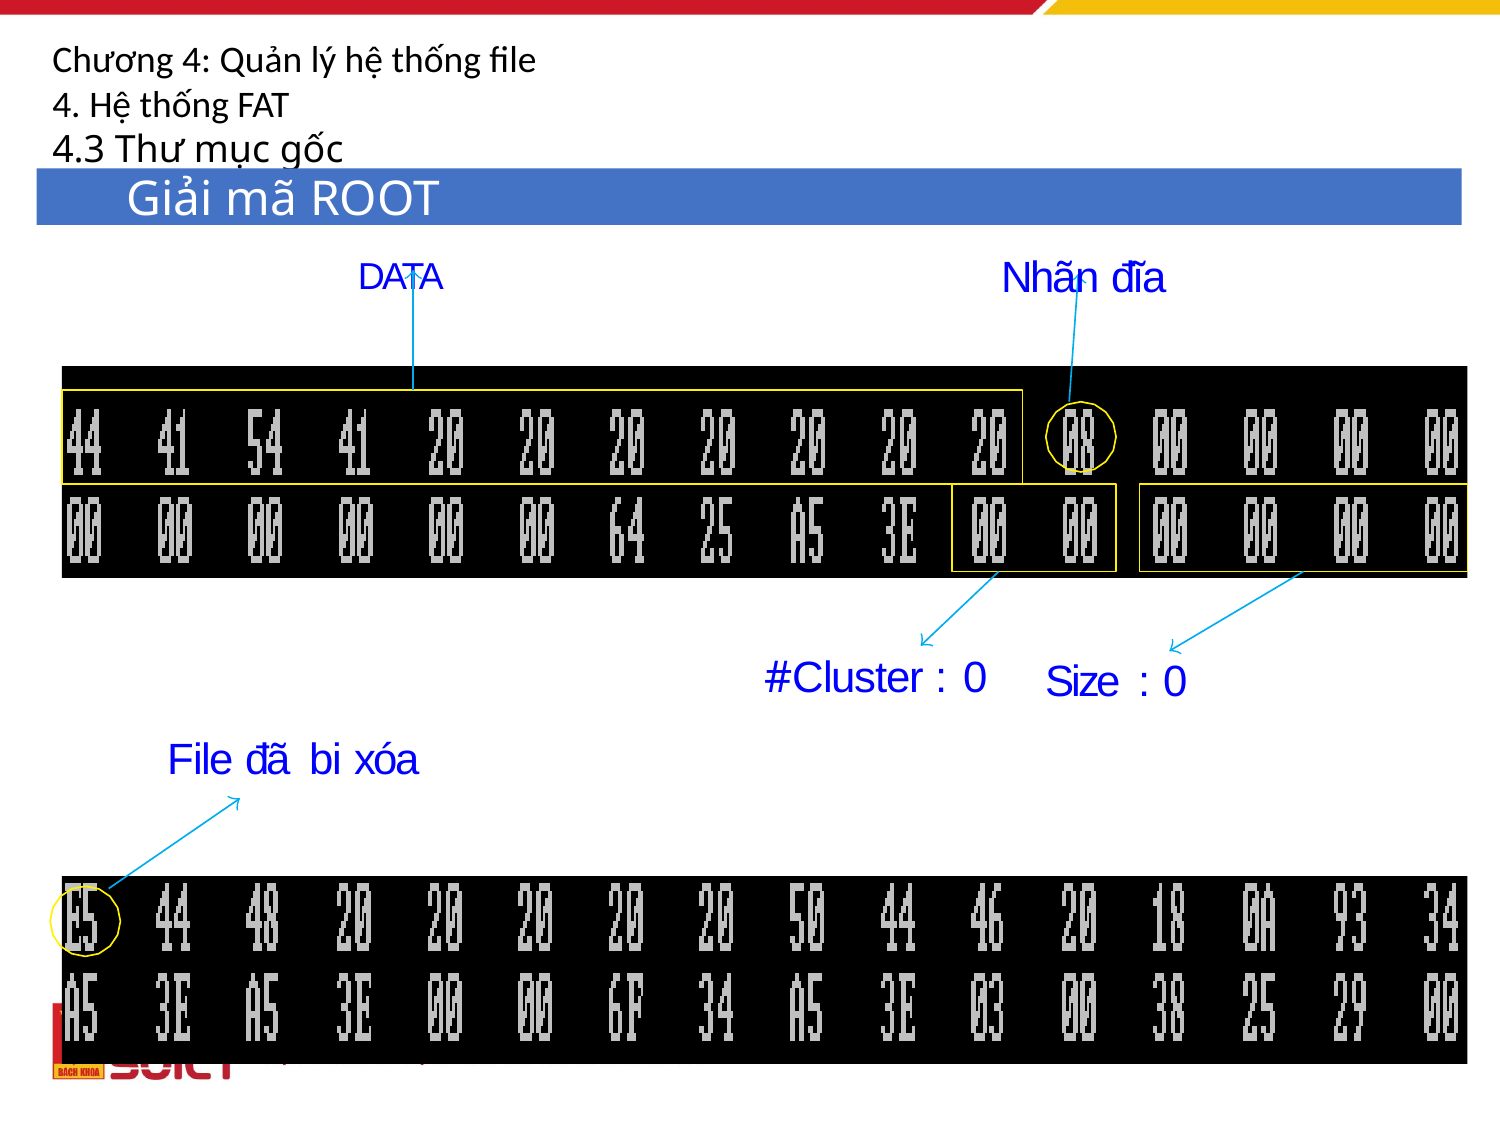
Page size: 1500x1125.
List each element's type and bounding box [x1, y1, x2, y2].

picture [0, 0, 1500, 1125]
text_box [36, 27, 1472, 706]
text_box [163, 726, 429, 784]
text_box [50, 796, 1468, 1065]
